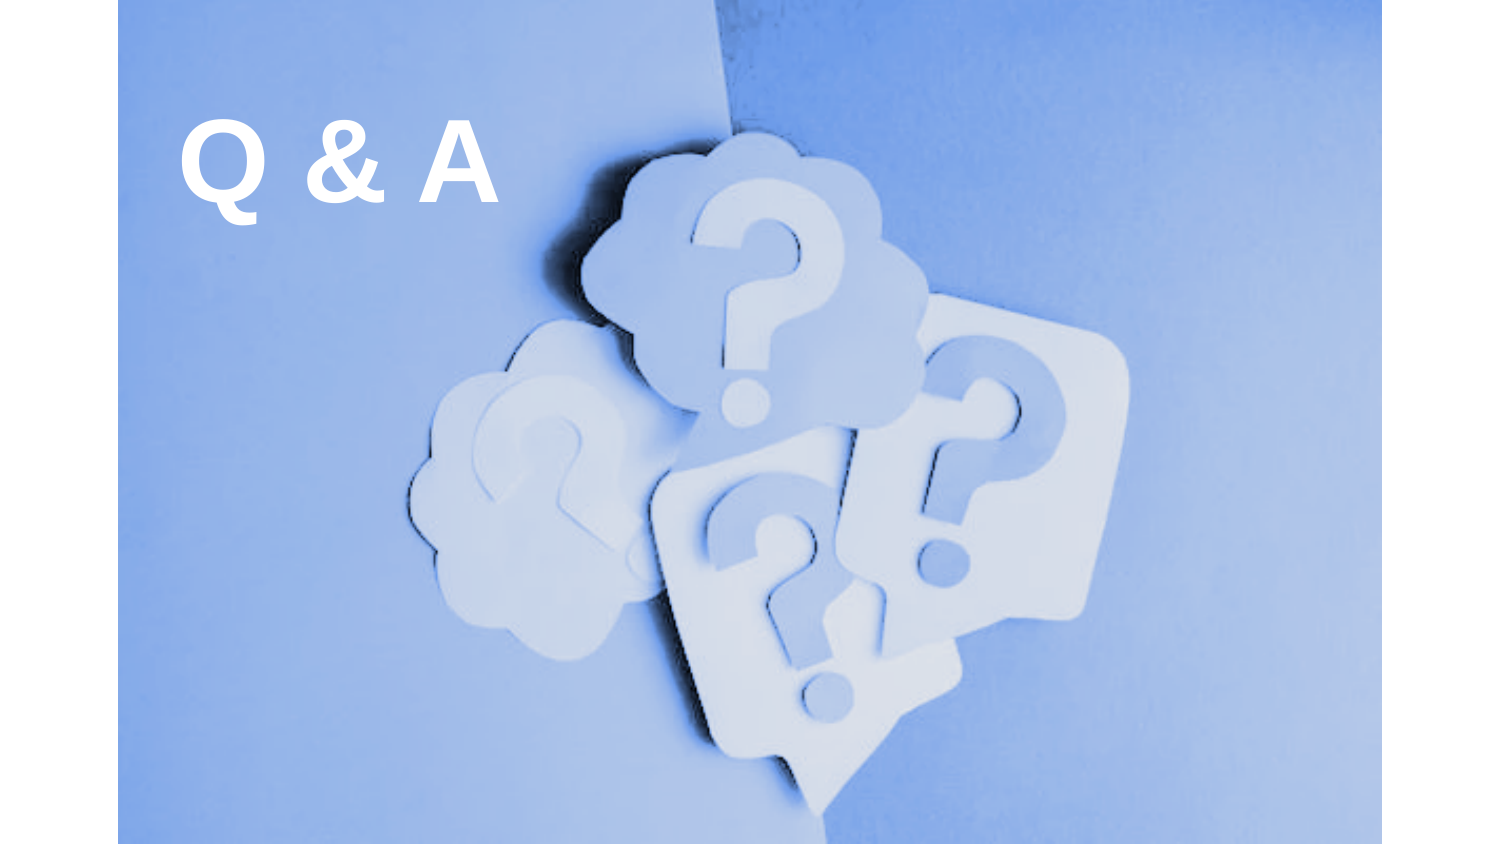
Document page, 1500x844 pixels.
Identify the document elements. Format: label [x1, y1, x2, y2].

picture [118, 0, 1382, 844]
